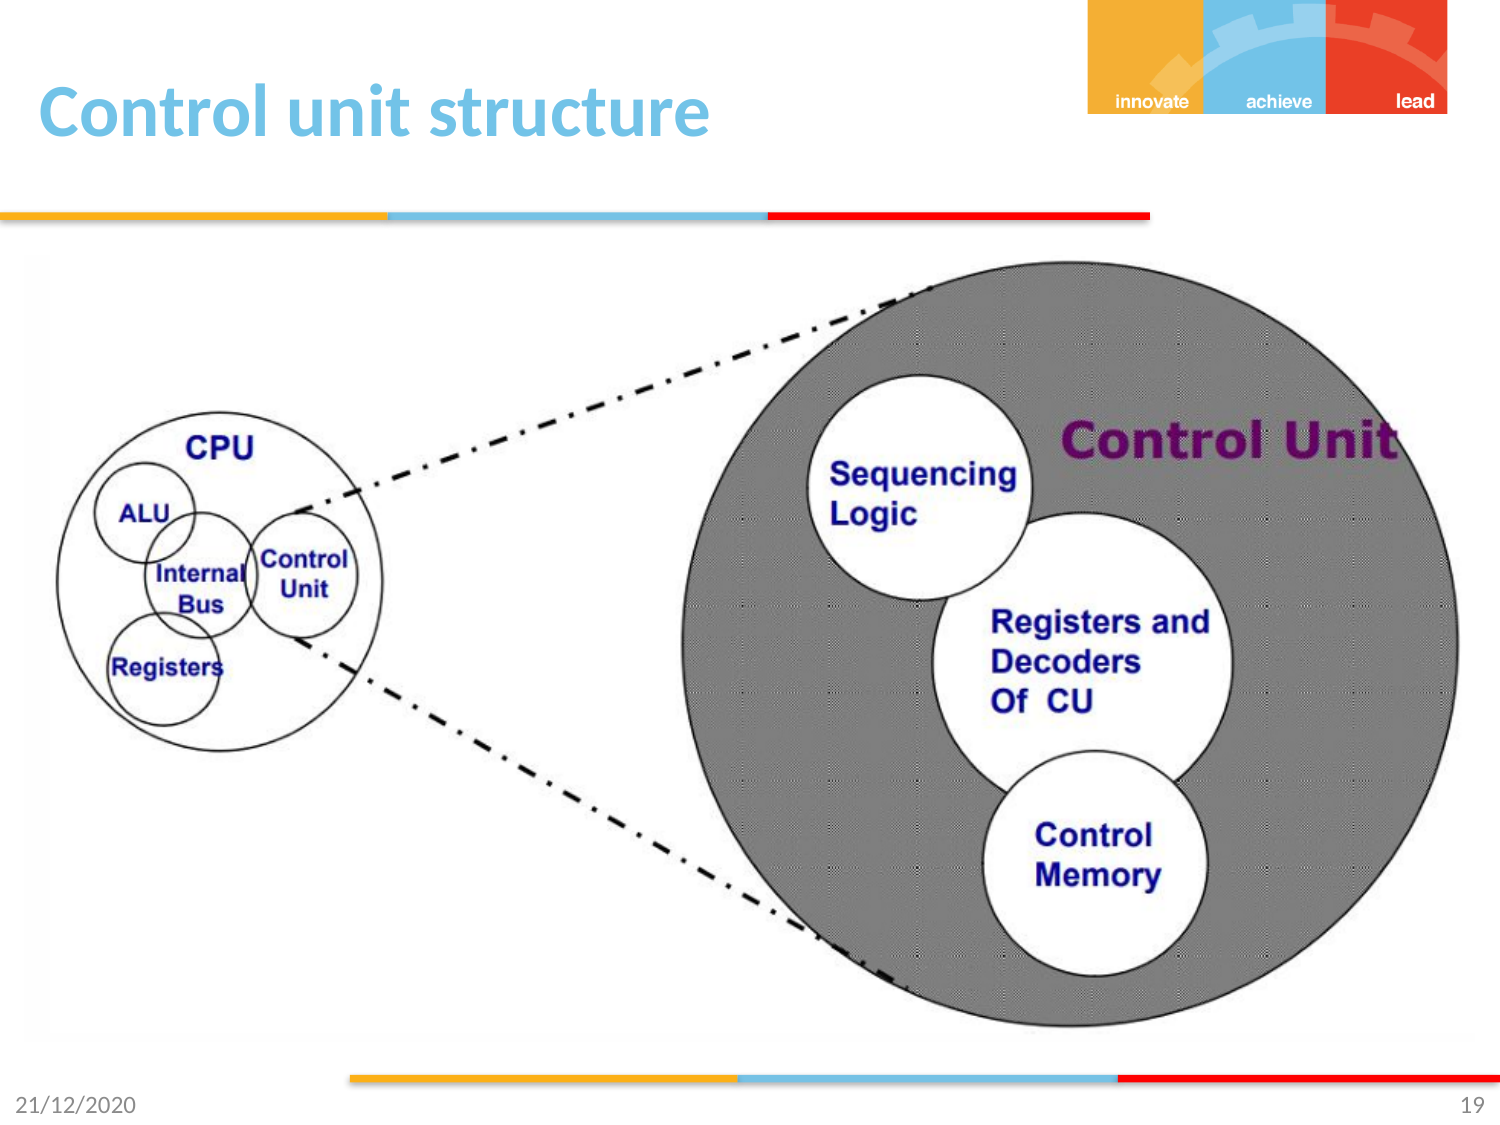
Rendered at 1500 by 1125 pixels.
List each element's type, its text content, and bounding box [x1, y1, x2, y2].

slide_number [0, 1082, 300, 1125]
title Control unit structure [24, 8, 1063, 205]
slide_number 19 [1425, 1082, 1500, 1125]
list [24, 255, 1476, 1042]
picture [1087, 0, 1448, 114]
